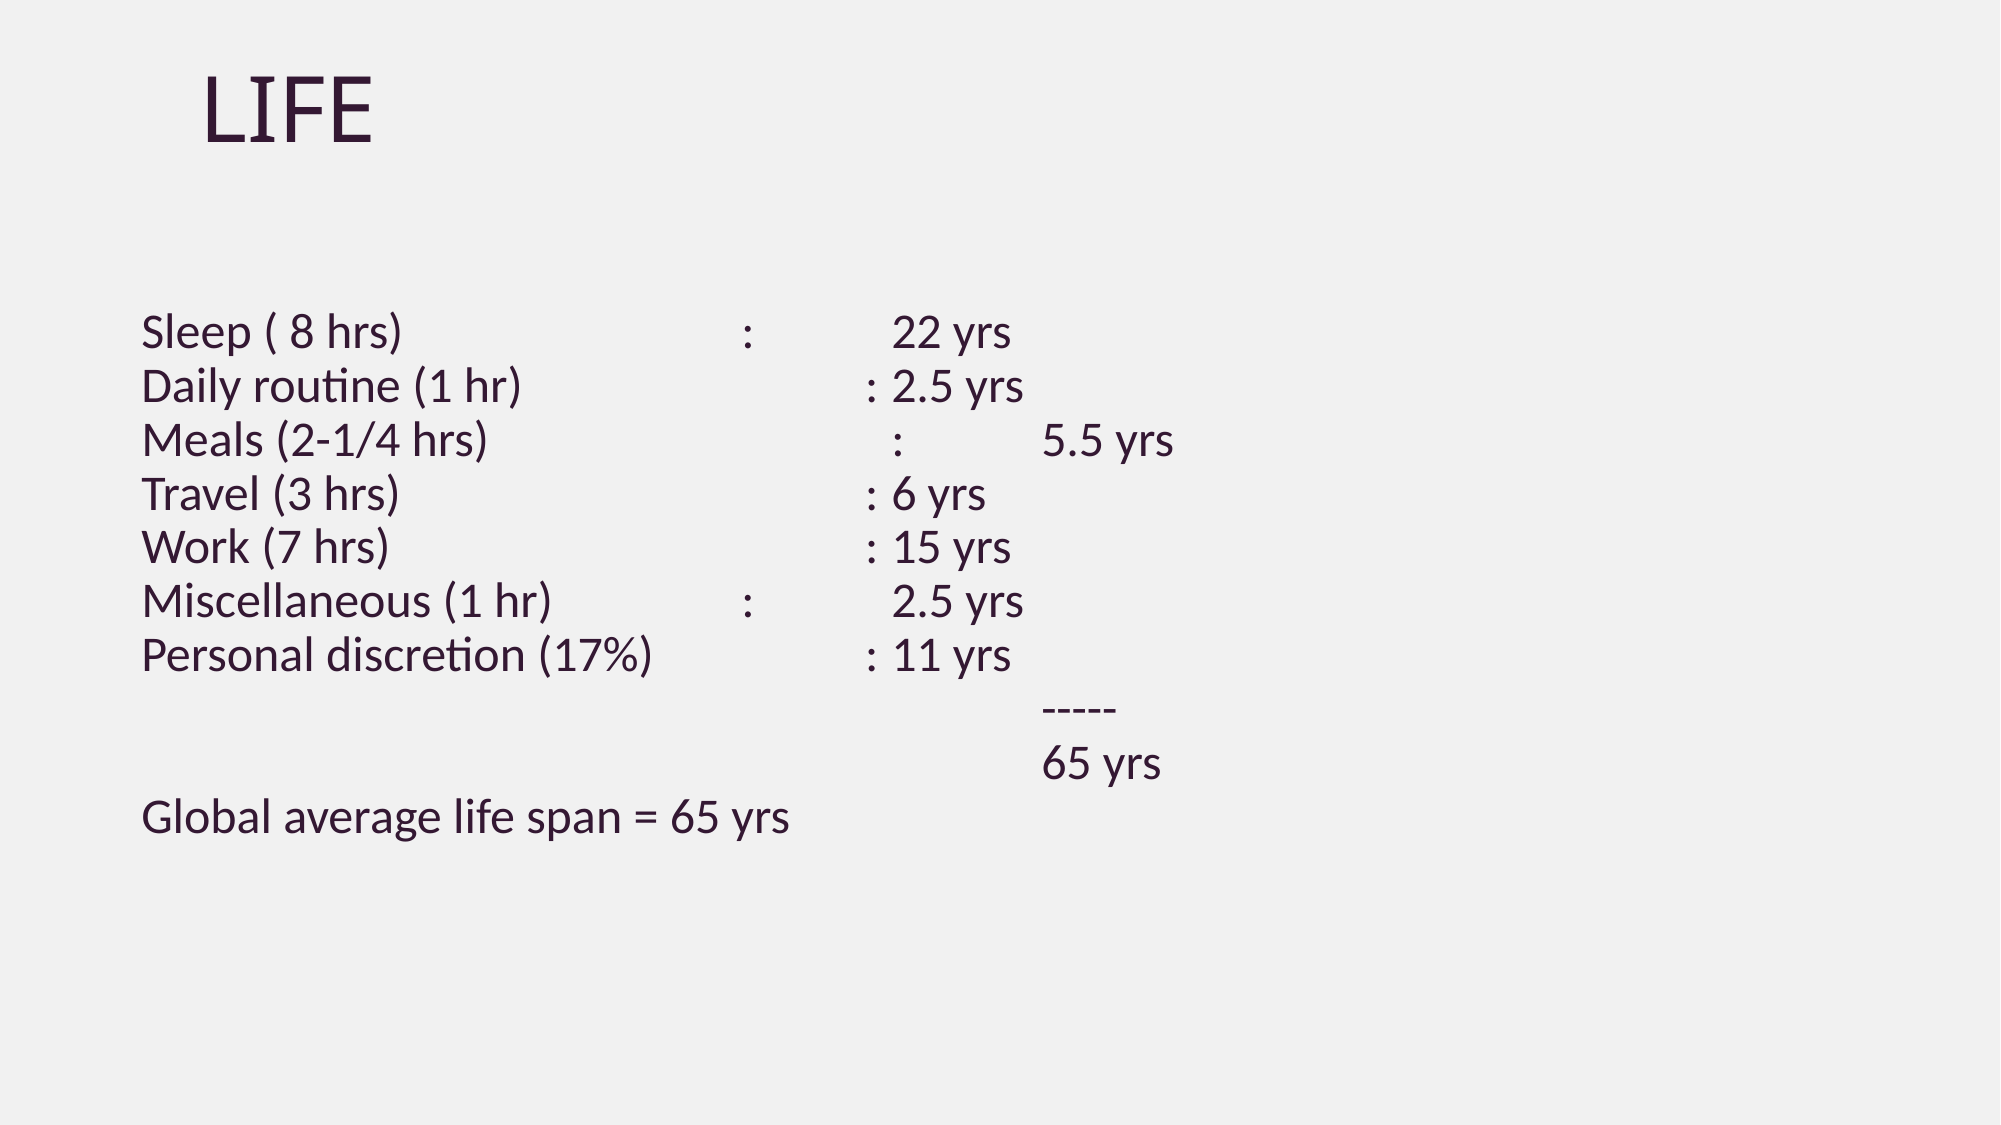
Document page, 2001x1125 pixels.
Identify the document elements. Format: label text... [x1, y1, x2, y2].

list Sleep ( 8 hrs) : 22 yrs Daily routine (1 hr) : 2.5 yrs Meals (2-1/4 hrs) : 5.5 yrs Travel (3 hrs) : 6 yrs Work (7 hrs) : 15 yrs Miscellaneous (1 hr) : 2.5 yrs Personal discretion (17%) : 11 yrs ----- 65 yrs Global average life span = 65 yrs [141, 304, 1859, 851]
title LIFE [199, 50, 1801, 162]
